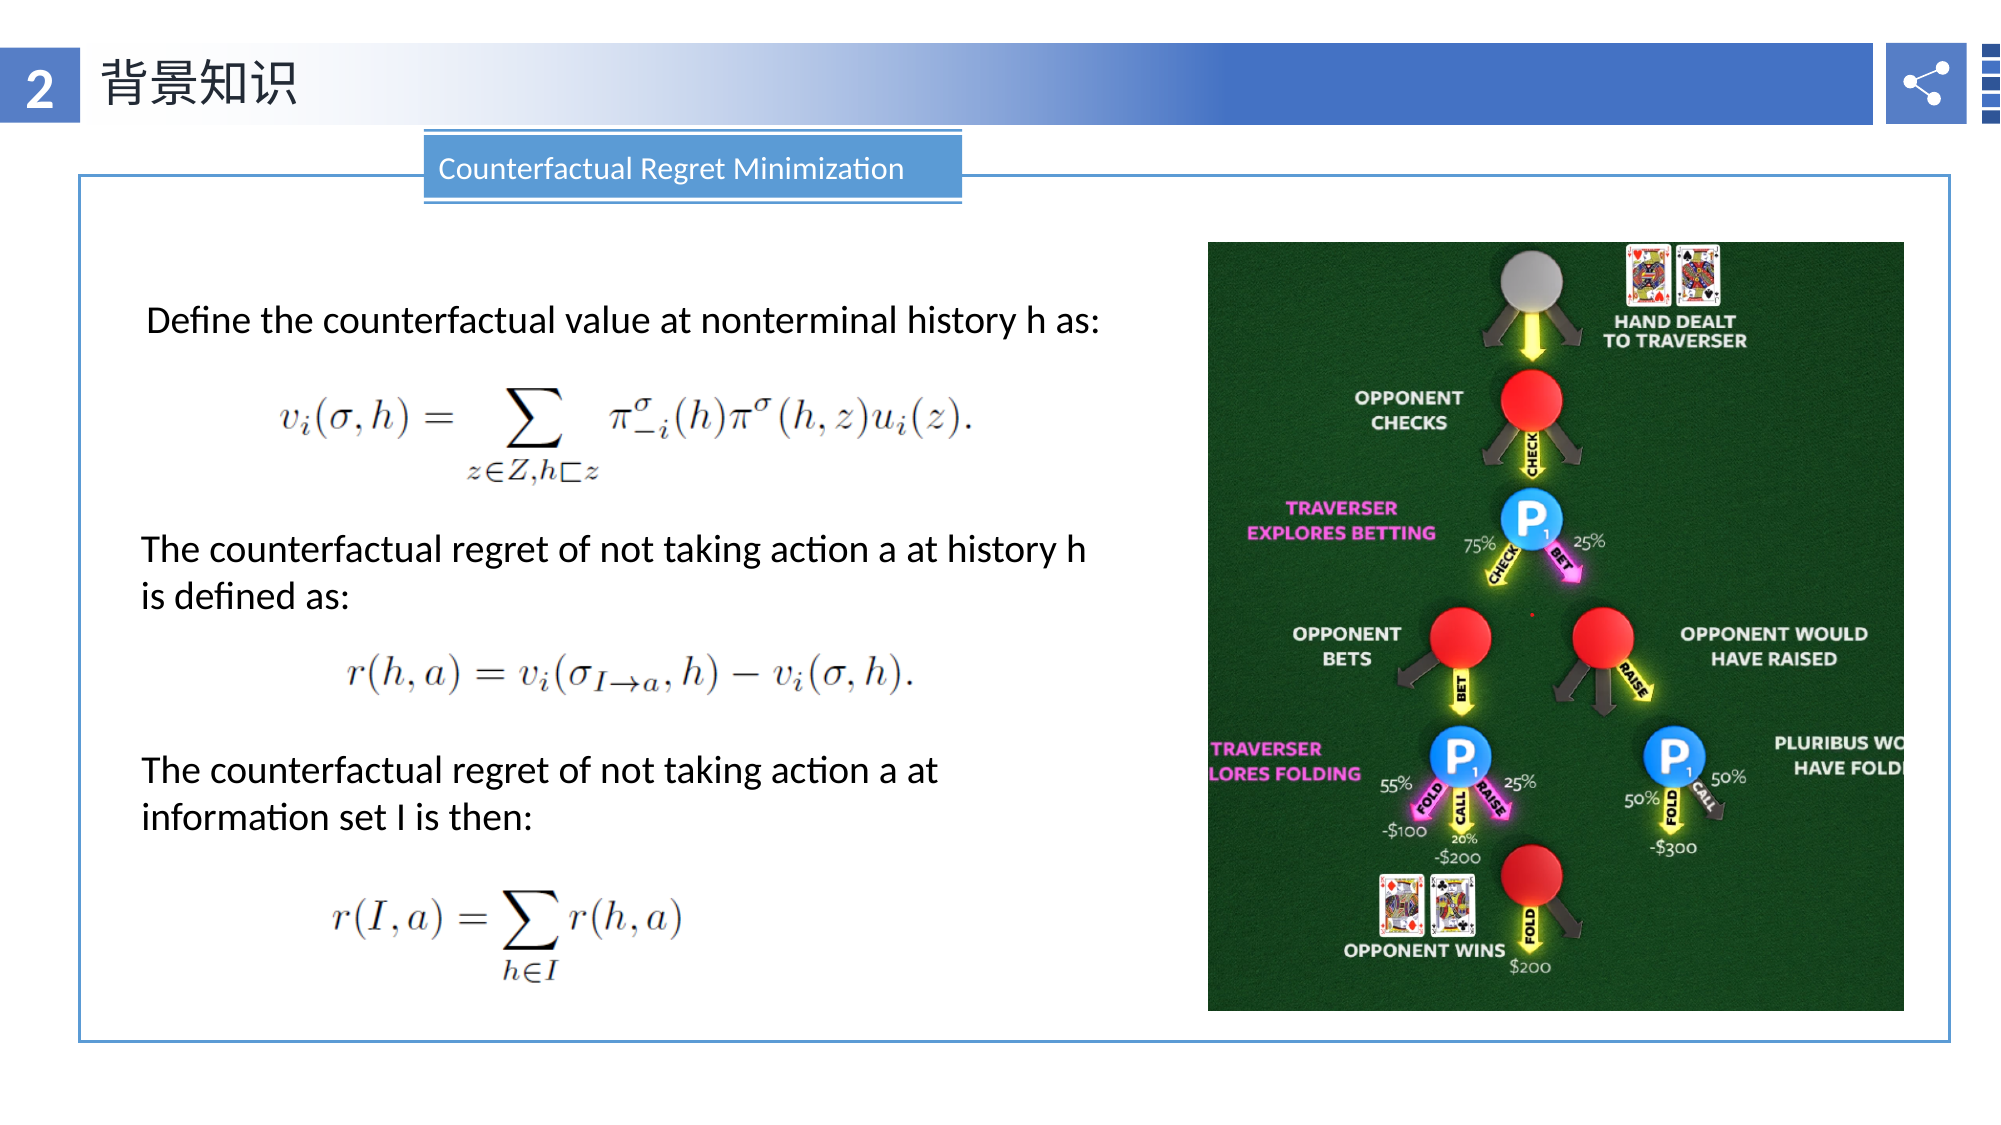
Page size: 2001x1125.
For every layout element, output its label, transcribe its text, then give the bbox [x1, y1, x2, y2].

text_box Counterfactual Regret Minimization [423, 134, 963, 199]
text_box The counterfactual regret of not taking action a at history h is deﬁned as: [126, 515, 1126, 626]
picture [1208, 242, 1904, 1011]
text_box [0, 42, 2000, 130]
text_box The counterfactual regret of not taking action a at information set I is then: [126, 736, 1127, 846]
picture [269, 368, 979, 496]
text_box [78, 174, 1950, 1042]
text_box Deﬁne the counterfactual value at nonterminal history h as: [131, 286, 1117, 350]
picture [329, 636, 919, 709]
picture [318, 873, 696, 989]
text_box Counterfactual Regret Minimization [423, 200, 963, 205]
